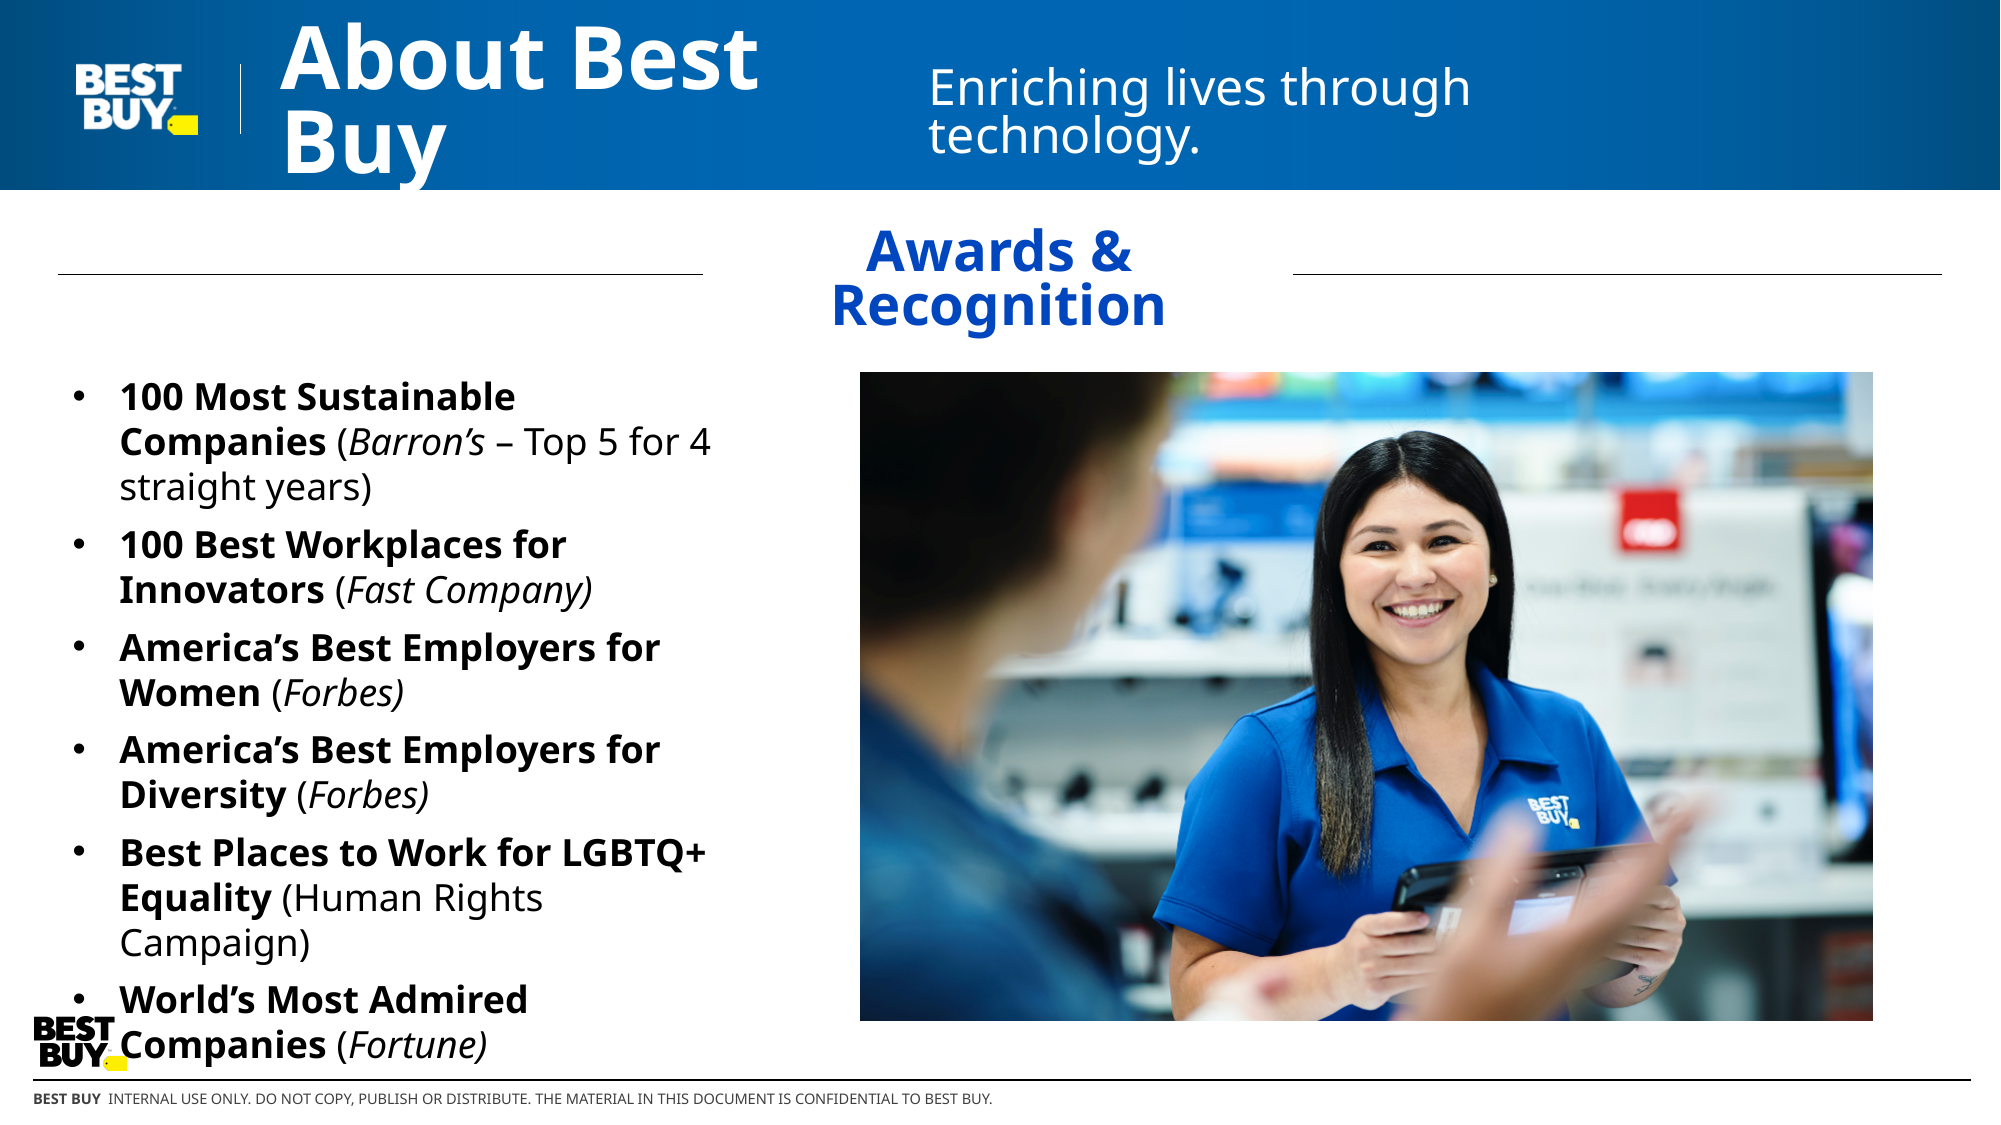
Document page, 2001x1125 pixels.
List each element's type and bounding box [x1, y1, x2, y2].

text_box [57, 264, 1943, 1035]
picture [0, 0, 2000, 190]
picture [34, 1016, 127, 1071]
